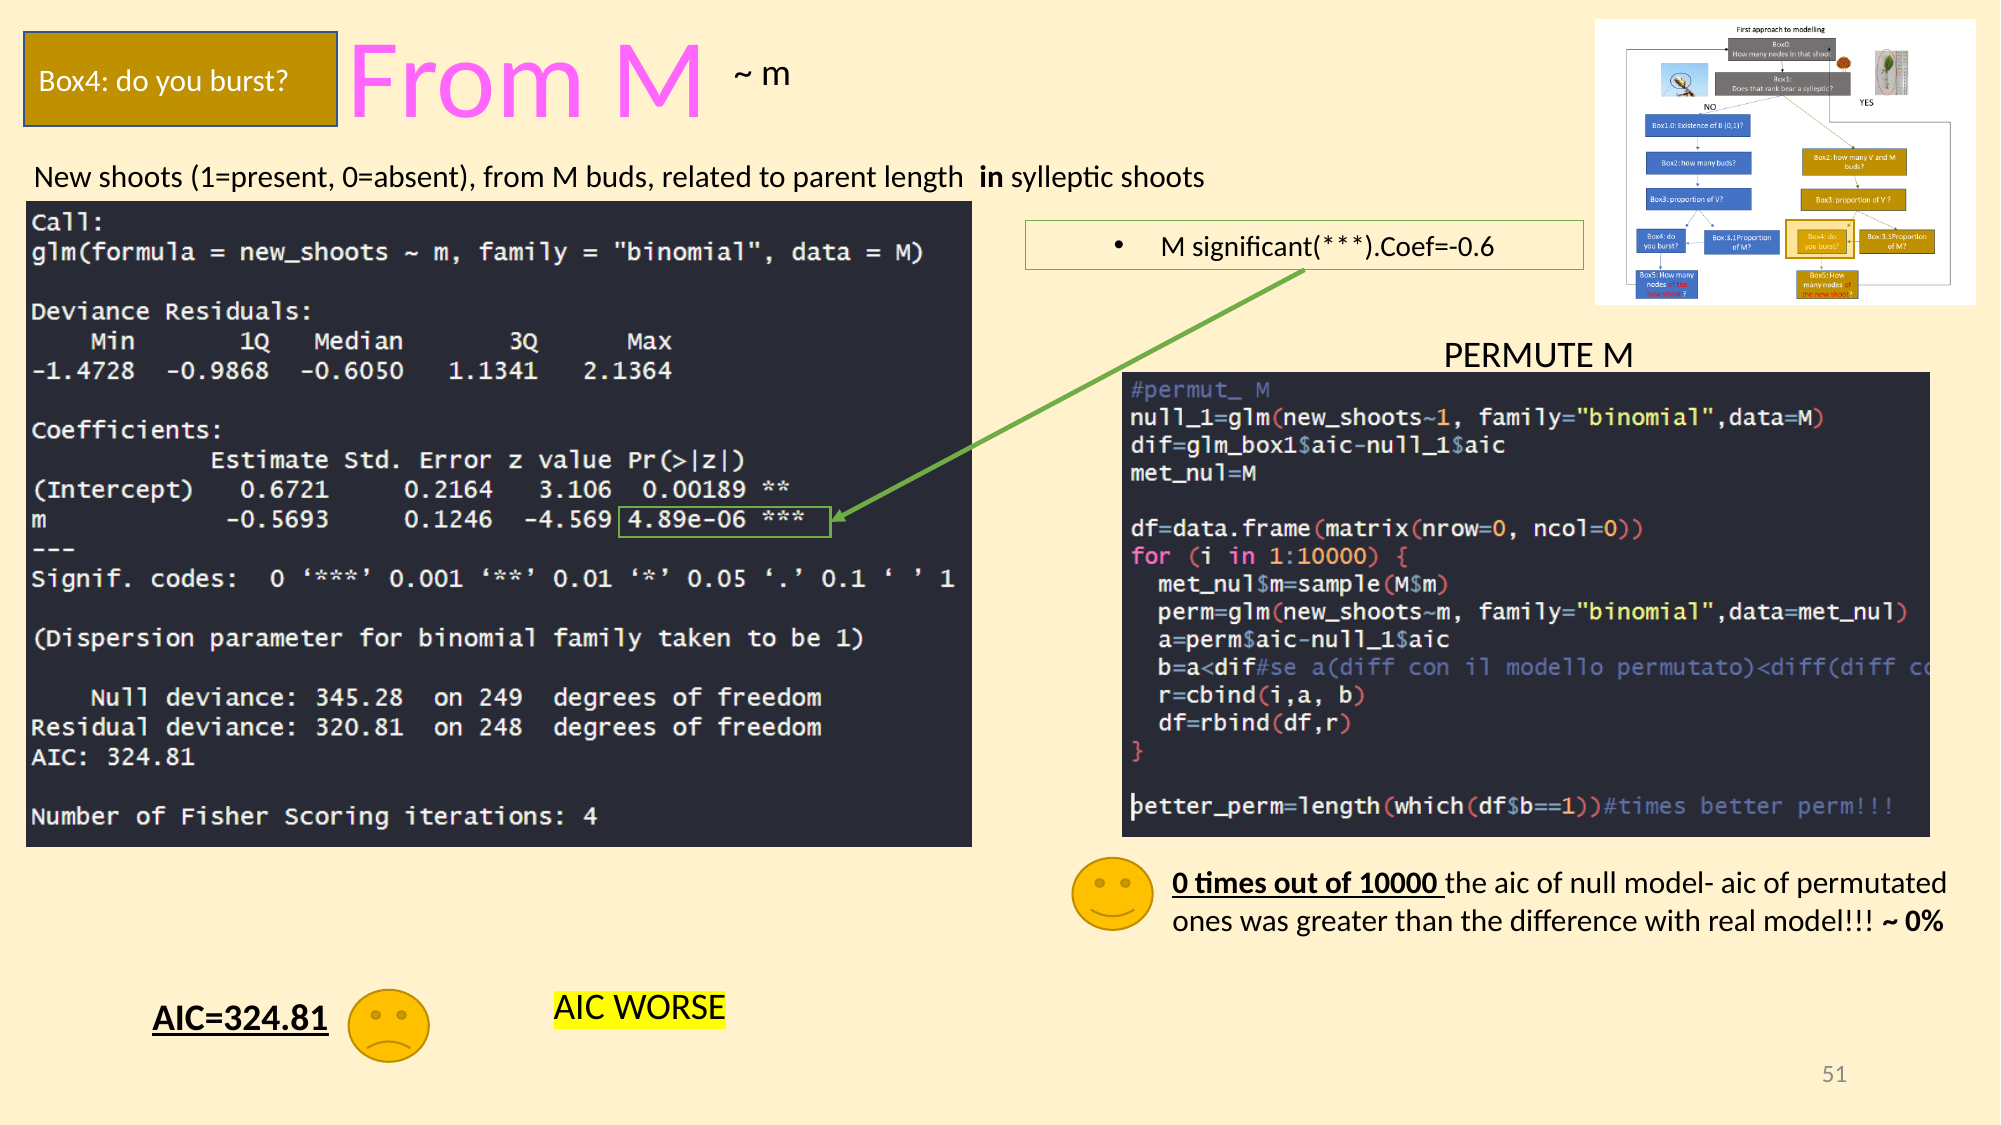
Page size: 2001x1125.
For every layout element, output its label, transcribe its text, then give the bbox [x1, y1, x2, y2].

slide_number 51 [1412, 1042, 1863, 1103]
text_box [347, 988, 430, 1063]
text_box 0 times out of 10000 the aic of null model- aic of permutated ones was greater than the difference with real model!!! ~ 0% [1157, 854, 1976, 945]
text_box PERMUTE M [1428, 322, 1930, 372]
text_box [1071, 856, 1154, 931]
text_box M significant(***).Coef=-0.6 [1025, 220, 1584, 270]
text_box ~ m [719, 40, 1584, 101]
text_box AIC=324.81 [137, 985, 429, 1046]
text_box AIC WORSE [468, 974, 812, 1035]
picture [26, 201, 972, 847]
picture [1595, 19, 1976, 305]
text_box Box4: do you burst? [23, 31, 332, 127]
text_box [830, 270, 1305, 522]
text_box From M [332, 0, 723, 148]
picture [1122, 372, 1930, 837]
text_box New shoots (1=present, 0=absent), from M buds, related to parent length in sylleptic shoots [18, 148, 1327, 201]
